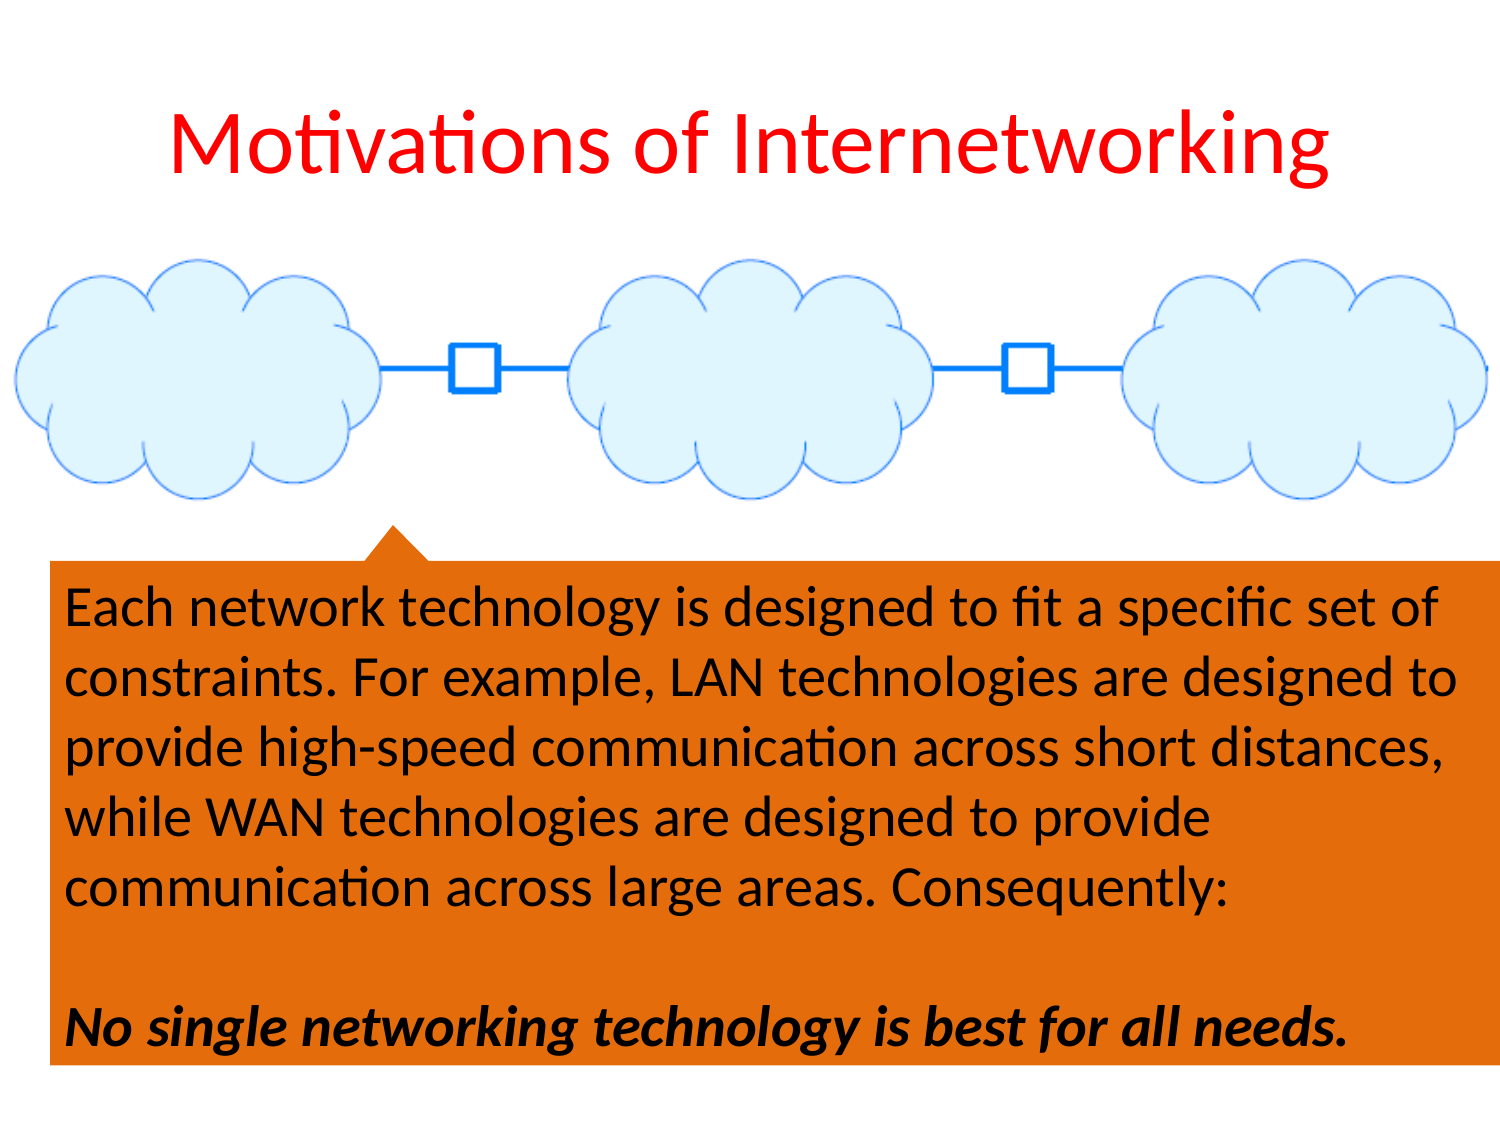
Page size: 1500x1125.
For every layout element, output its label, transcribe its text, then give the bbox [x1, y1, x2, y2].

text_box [49, 524, 1500, 1071]
picture [0, 238, 1489, 530]
text_box Motivations of Internetworking [99, 74, 1400, 200]
